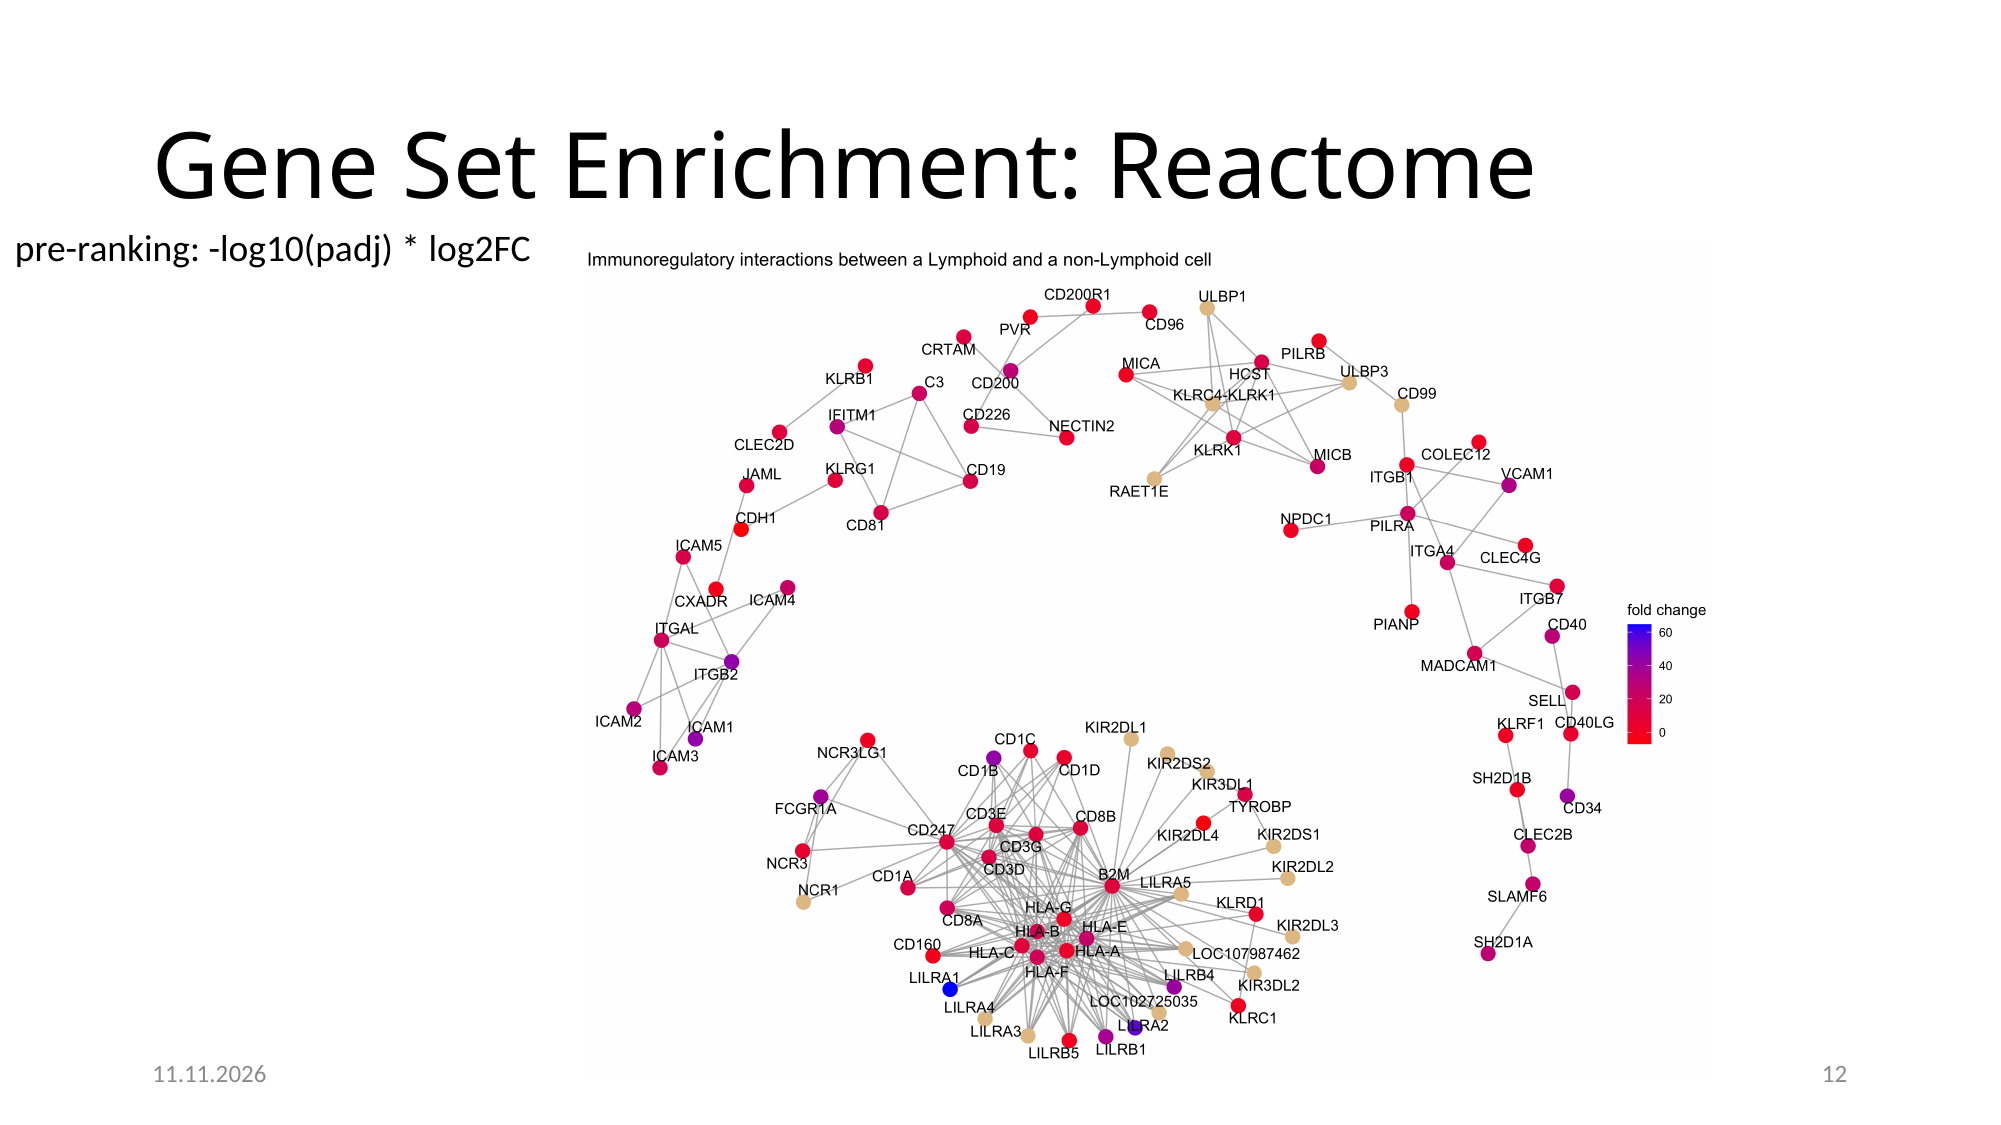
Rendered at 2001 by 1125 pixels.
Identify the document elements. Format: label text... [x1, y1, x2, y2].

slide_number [137, 1042, 588, 1103]
slide_number 12 [1412, 1042, 1863, 1103]
picture [587, 245, 1706, 1077]
title Gene Set Enrichment: Reactome [137, 59, 1863, 278]
text_box pre-ranking: -log10(padj) * log2FC [0, 216, 566, 277]
